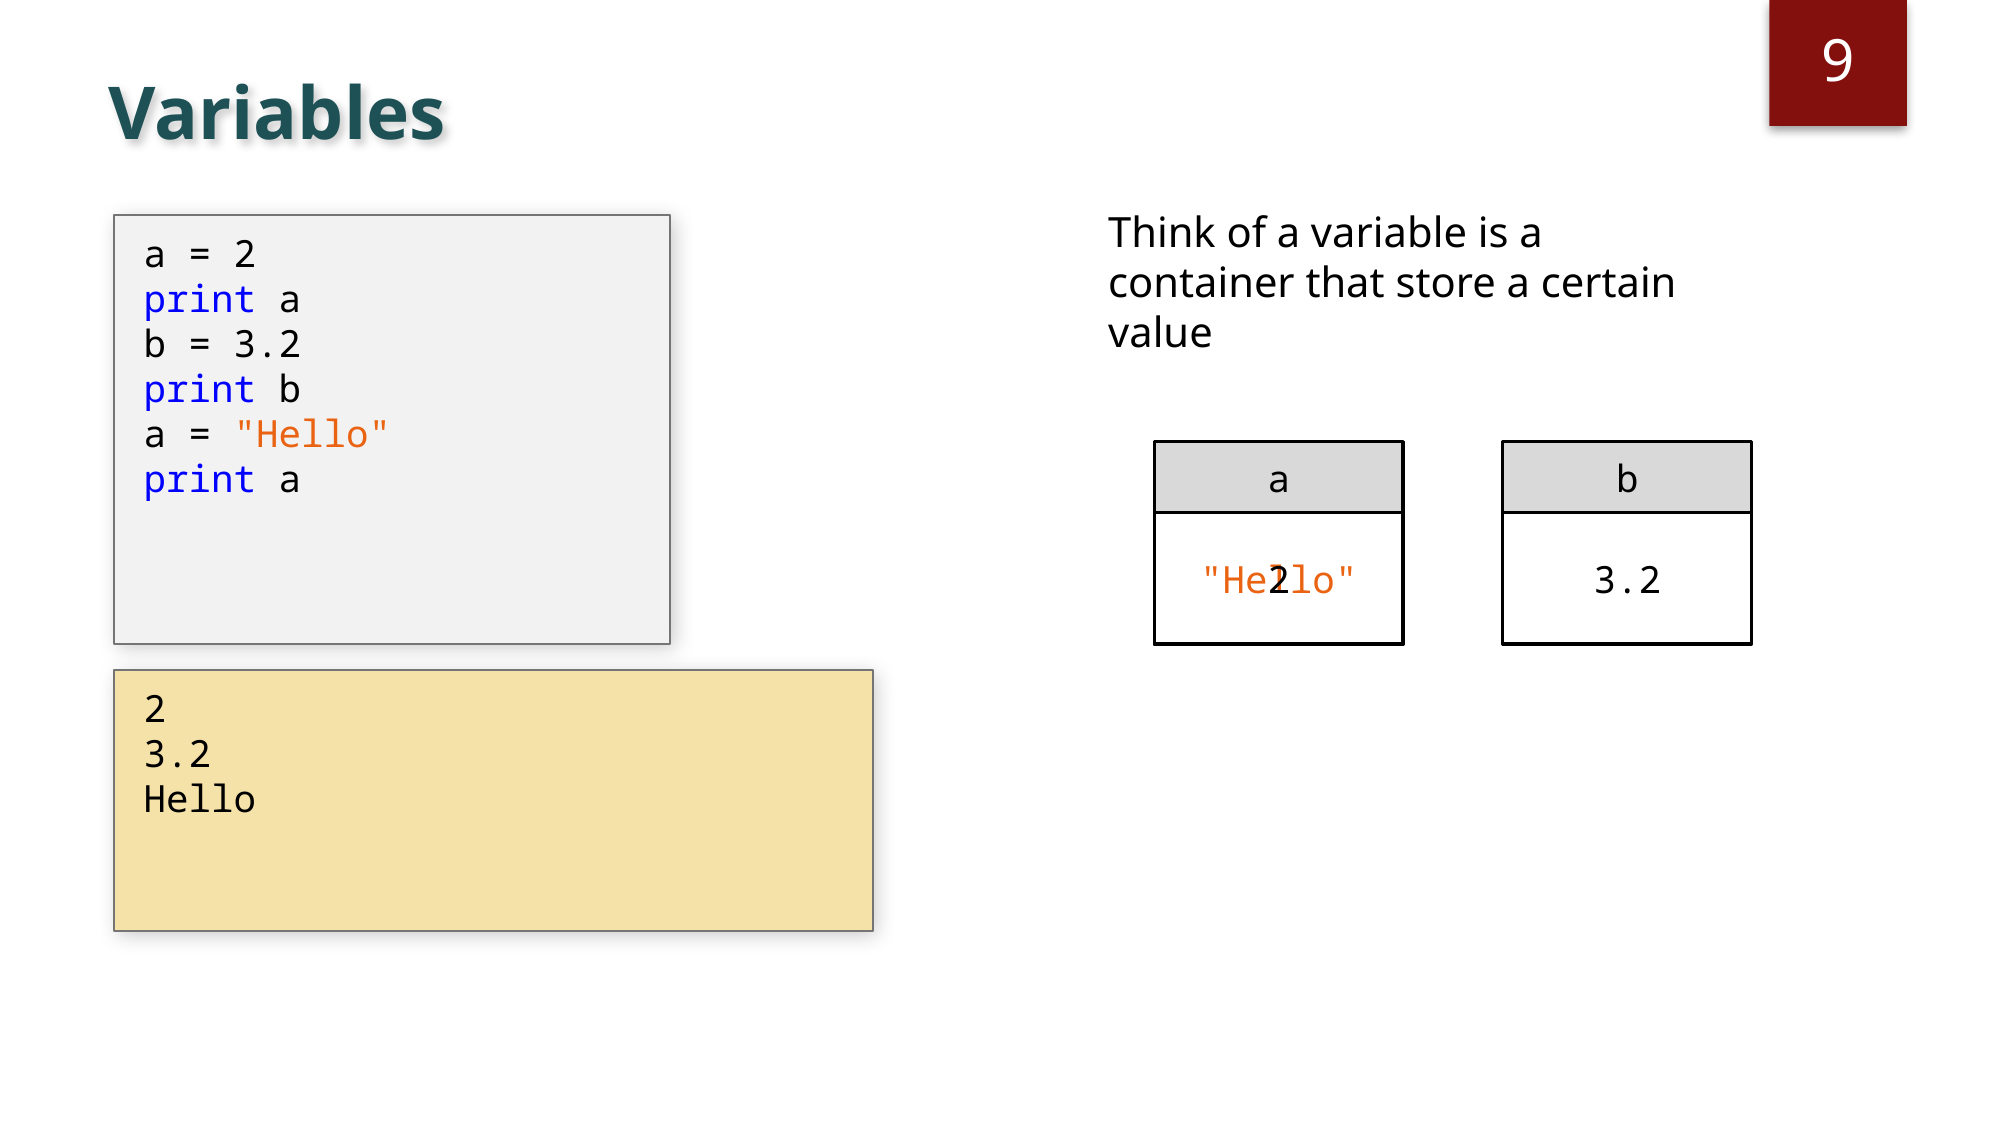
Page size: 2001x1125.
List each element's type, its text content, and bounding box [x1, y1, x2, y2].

slide_number 9 [1769, 0, 1907, 126]
text_box 2 3.2 Hello [113, 670, 874, 931]
text_box Think of a variable is a container that store a certain value [1093, 198, 1693, 363]
text_box 2 [1153, 511, 1405, 646]
text_box a [1153, 440, 1405, 511]
title Variables [93, 59, 1731, 156]
list a = 2 print a b = 3.2 print b a = "Hello" print a [113, 214, 671, 645]
text_box 3.2 [1501, 511, 1753, 646]
text_box b [1501, 440, 1753, 511]
